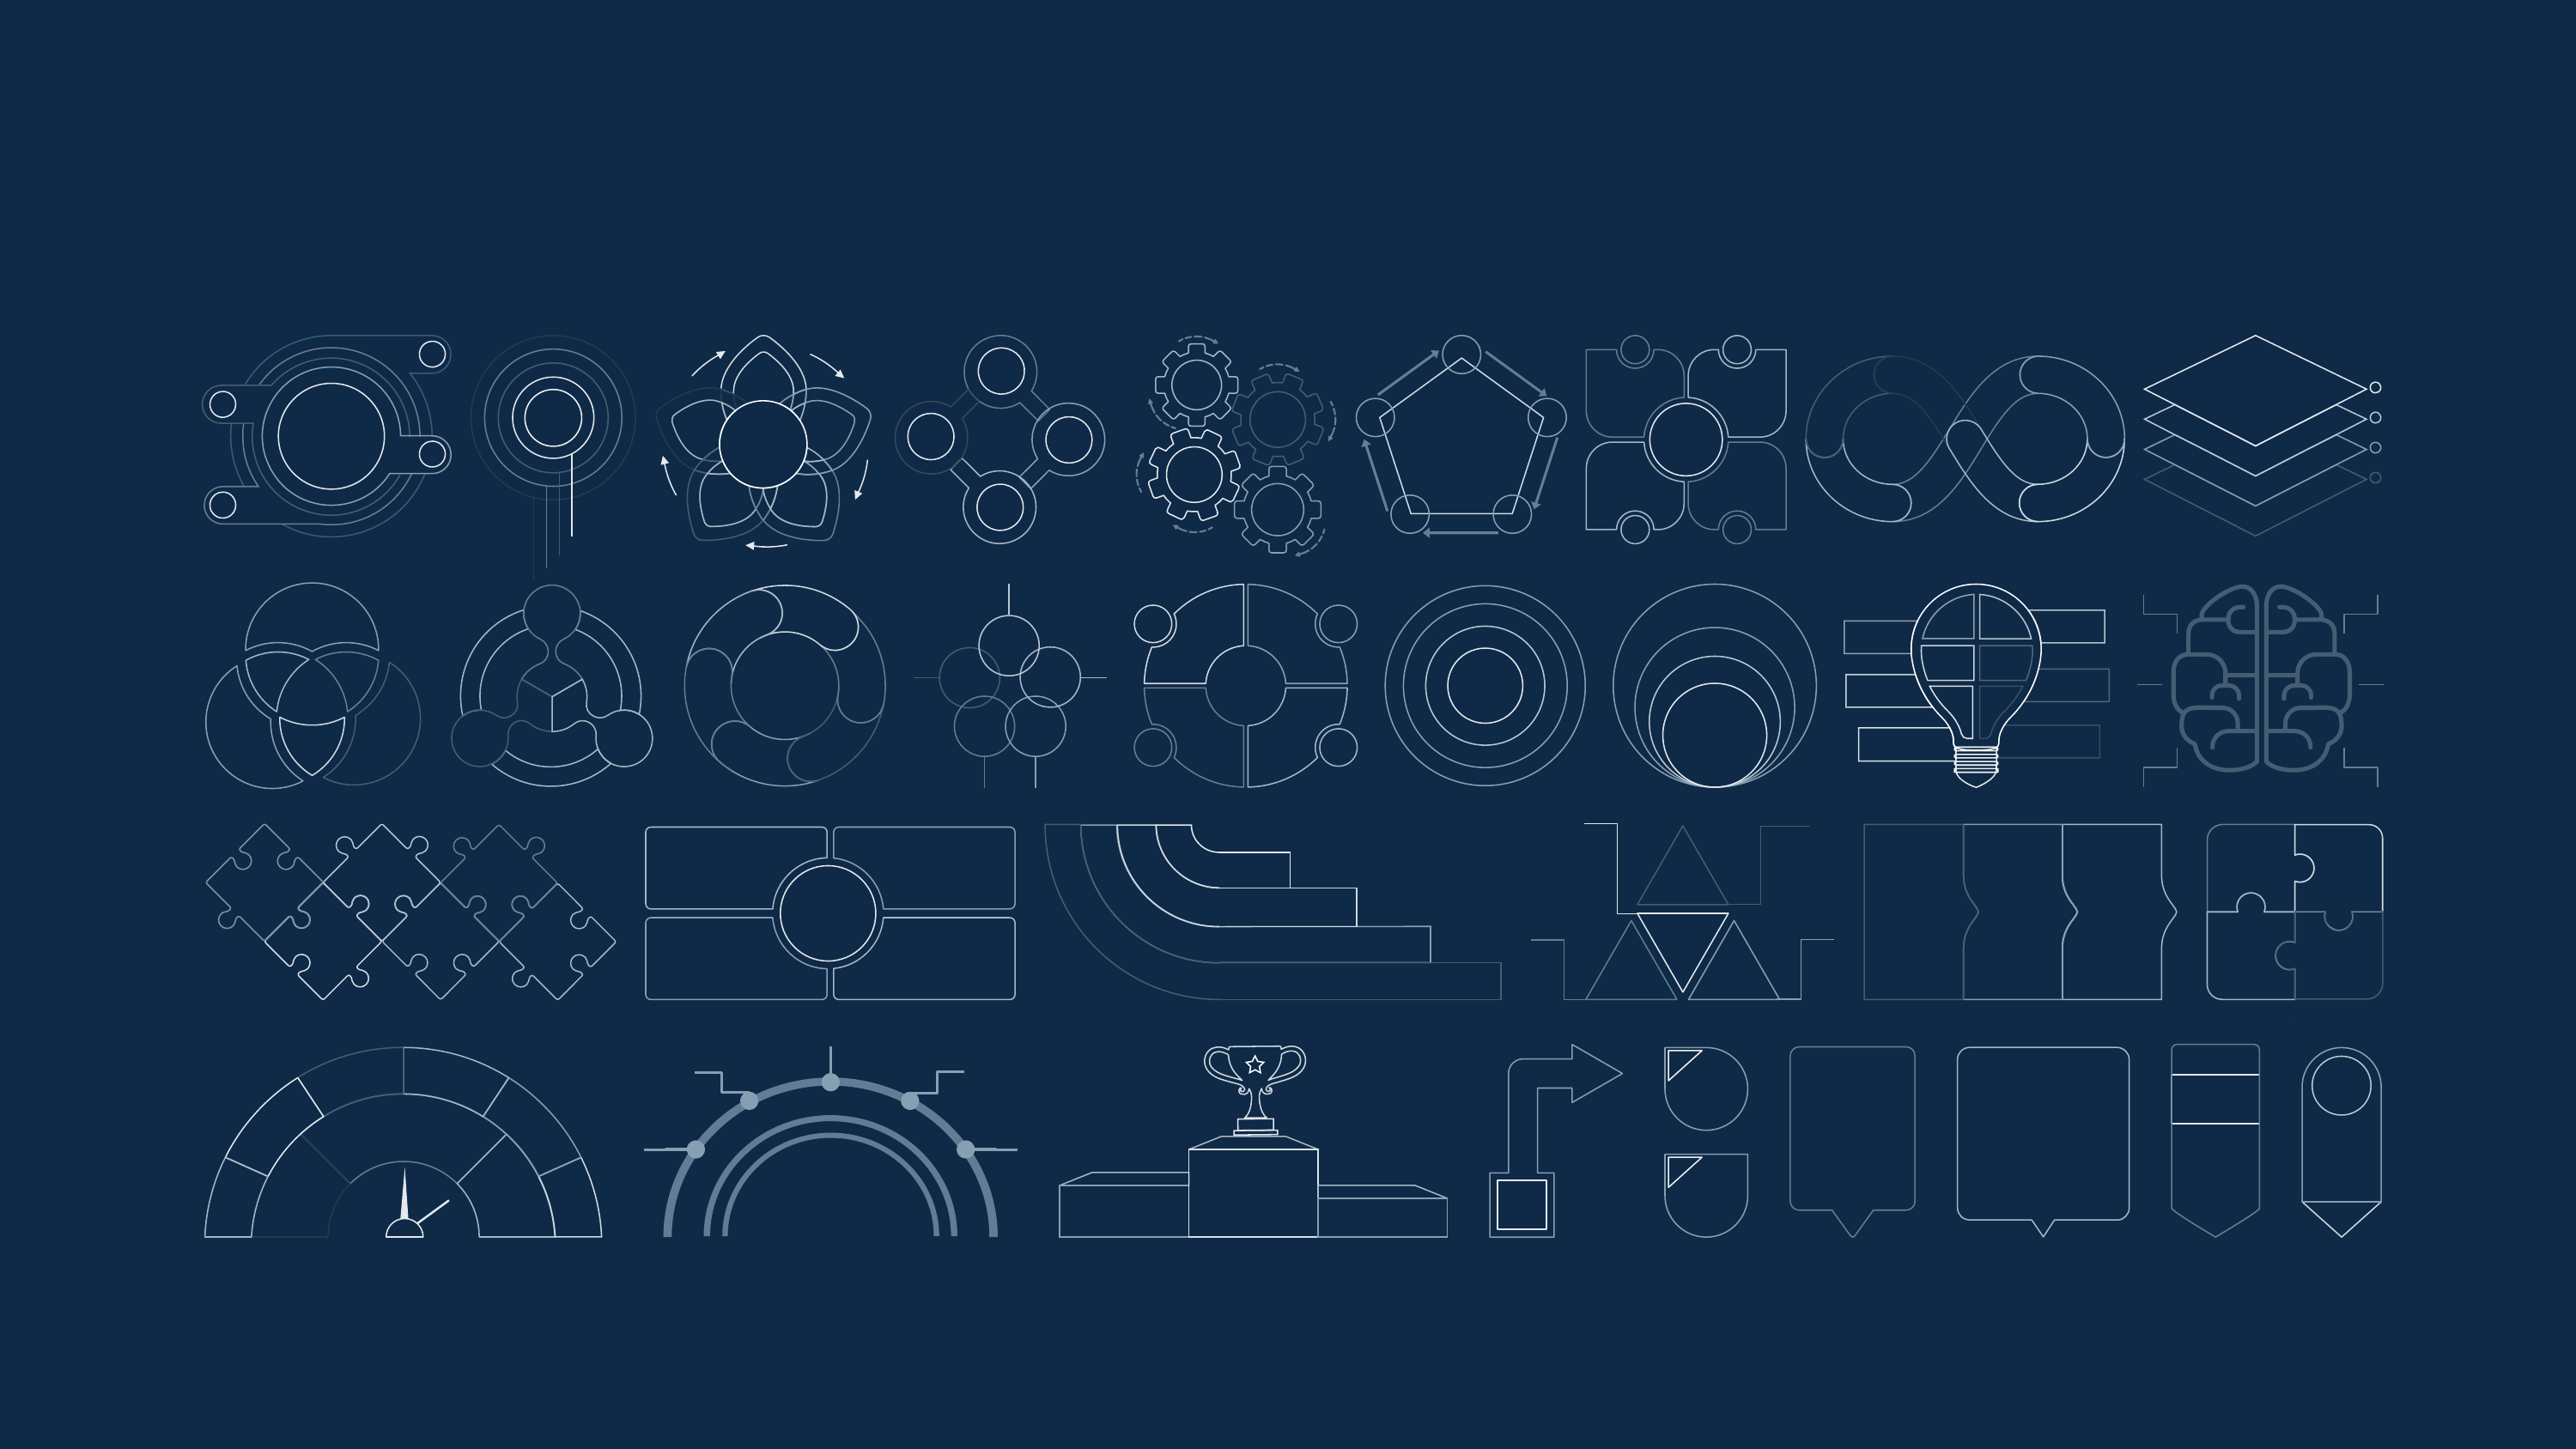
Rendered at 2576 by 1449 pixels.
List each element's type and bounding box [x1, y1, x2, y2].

text_box [2144, 335, 2384, 537]
text_box [1664, 1047, 1748, 1131]
text_box [2301, 1047, 2382, 1238]
text_box [1489, 1044, 1623, 1238]
text_box [205, 582, 421, 789]
text_box [645, 827, 1016, 1000]
text_box [202, 335, 452, 555]
text_box [2207, 824, 2384, 1000]
text_box [2171, 1044, 2260, 1238]
text_box [1805, 355, 2125, 522]
text_box [655, 335, 872, 566]
text_box [643, 1046, 1018, 1238]
text_box [1135, 335, 1337, 557]
text_box [891, 335, 1116, 544]
text_box [1044, 824, 1502, 1000]
text_box [204, 1046, 602, 1238]
text_box [1957, 1047, 2129, 1237]
text_box [1863, 824, 2178, 1000]
text_box [1789, 1046, 1916, 1238]
text_box [1613, 584, 1817, 788]
text_box [471, 335, 636, 581]
text_box [1059, 1046, 1448, 1238]
text_box [1133, 584, 1358, 788]
text_box [1356, 335, 1567, 538]
text_box [447, 585, 657, 787]
text_box [1664, 1154, 1748, 1238]
text_box [684, 585, 886, 786]
text_box [2136, 584, 2385, 788]
text_box [205, 824, 617, 1000]
text_box [1586, 335, 1787, 544]
text_box [913, 583, 1107, 788]
text_box [1530, 823, 1835, 1000]
text_box [1844, 584, 2110, 788]
text_box [1384, 585, 1586, 786]
